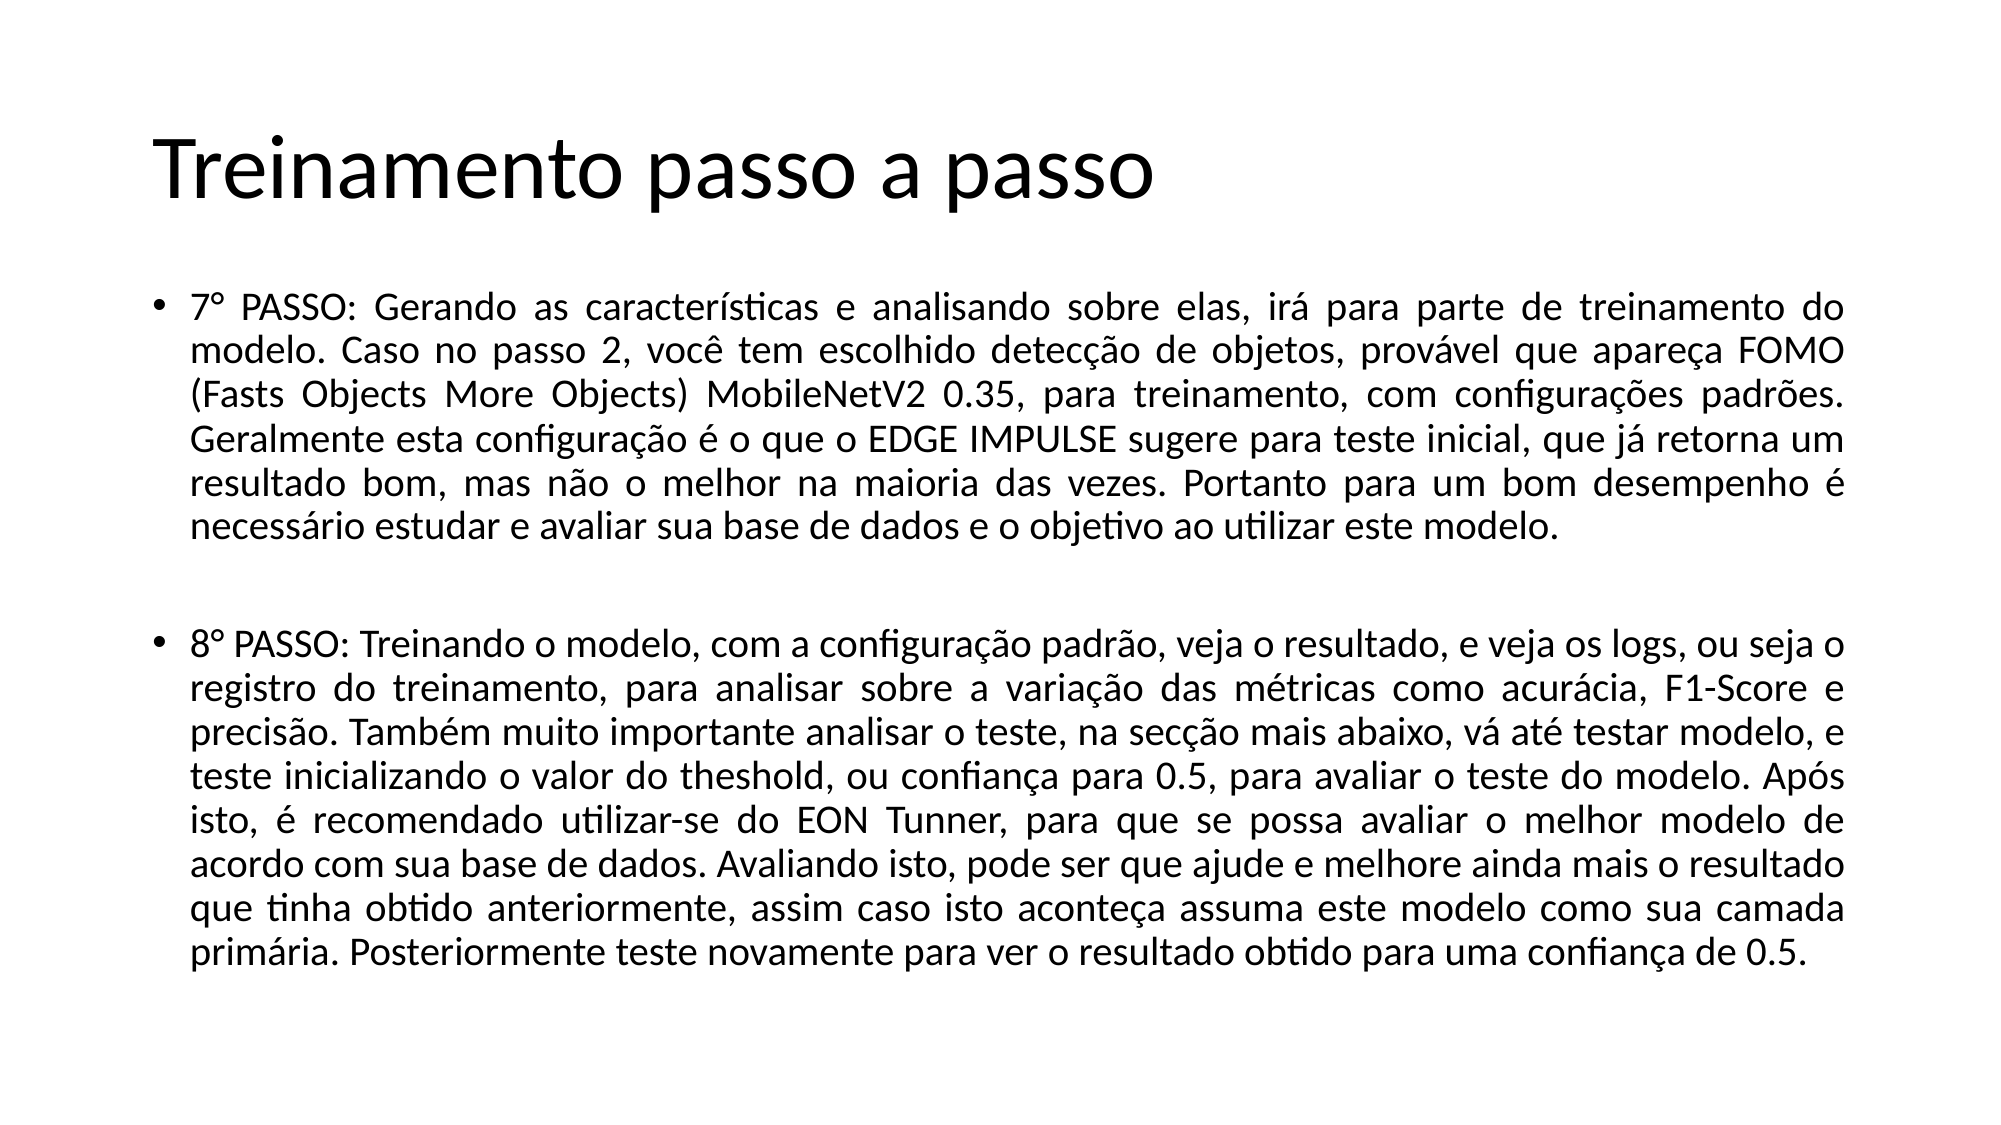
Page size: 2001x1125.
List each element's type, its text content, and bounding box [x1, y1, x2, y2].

title Treinamento passo a passo [137, 59, 1863, 277]
list 7° PASSO: Gerando as características e analisando sobre elas, irá para parte de treinamento do modelo. Caso no passo 2, você tem escolhido detecção de objetos, provável que apareça FOMO (Fasts Objects More Objects) MobileNetV2 0.35, para treinamento, com configurações padrões. Geralmente esta configuração é o que o EDGE IMPULSE sugere para teste inicial, que já retorna um resultado bom, mas não o melhor na maioria das vezes. Portanto para um bom desempenho é necessário estudar e avaliar sua base de dados e o objetivo ao utilizar este modelo. 8° PASSO: Treinando o modelo, com a configuração padrão, veja o resultado, e veja os logs, ou seja o registro do treinamento, para analisar sobre a variação das métricas como acurácia, F1-Score e precisão. Também muito importante analisar o teste, na secção mais abaixo, vá até testar modelo, e teste inicializando o valor do theshold, ou confiança para 0.5, para avaliar o teste do modelo. Após isto, é recomendado utilizar-se do EON Tunner, para que se possa avaliar o melhor modelo de acordo com sua base de dados. Avaliando isto, pode ser que ajude e melhore ainda mais o resultado que tinha obtido anteriormente, assim caso isto aconteça assuma este modelo como sua camada primária. Posteriormente teste novamente para ver o resultado obtido para uma confiança de 0.5. [137, 277, 1863, 992]
